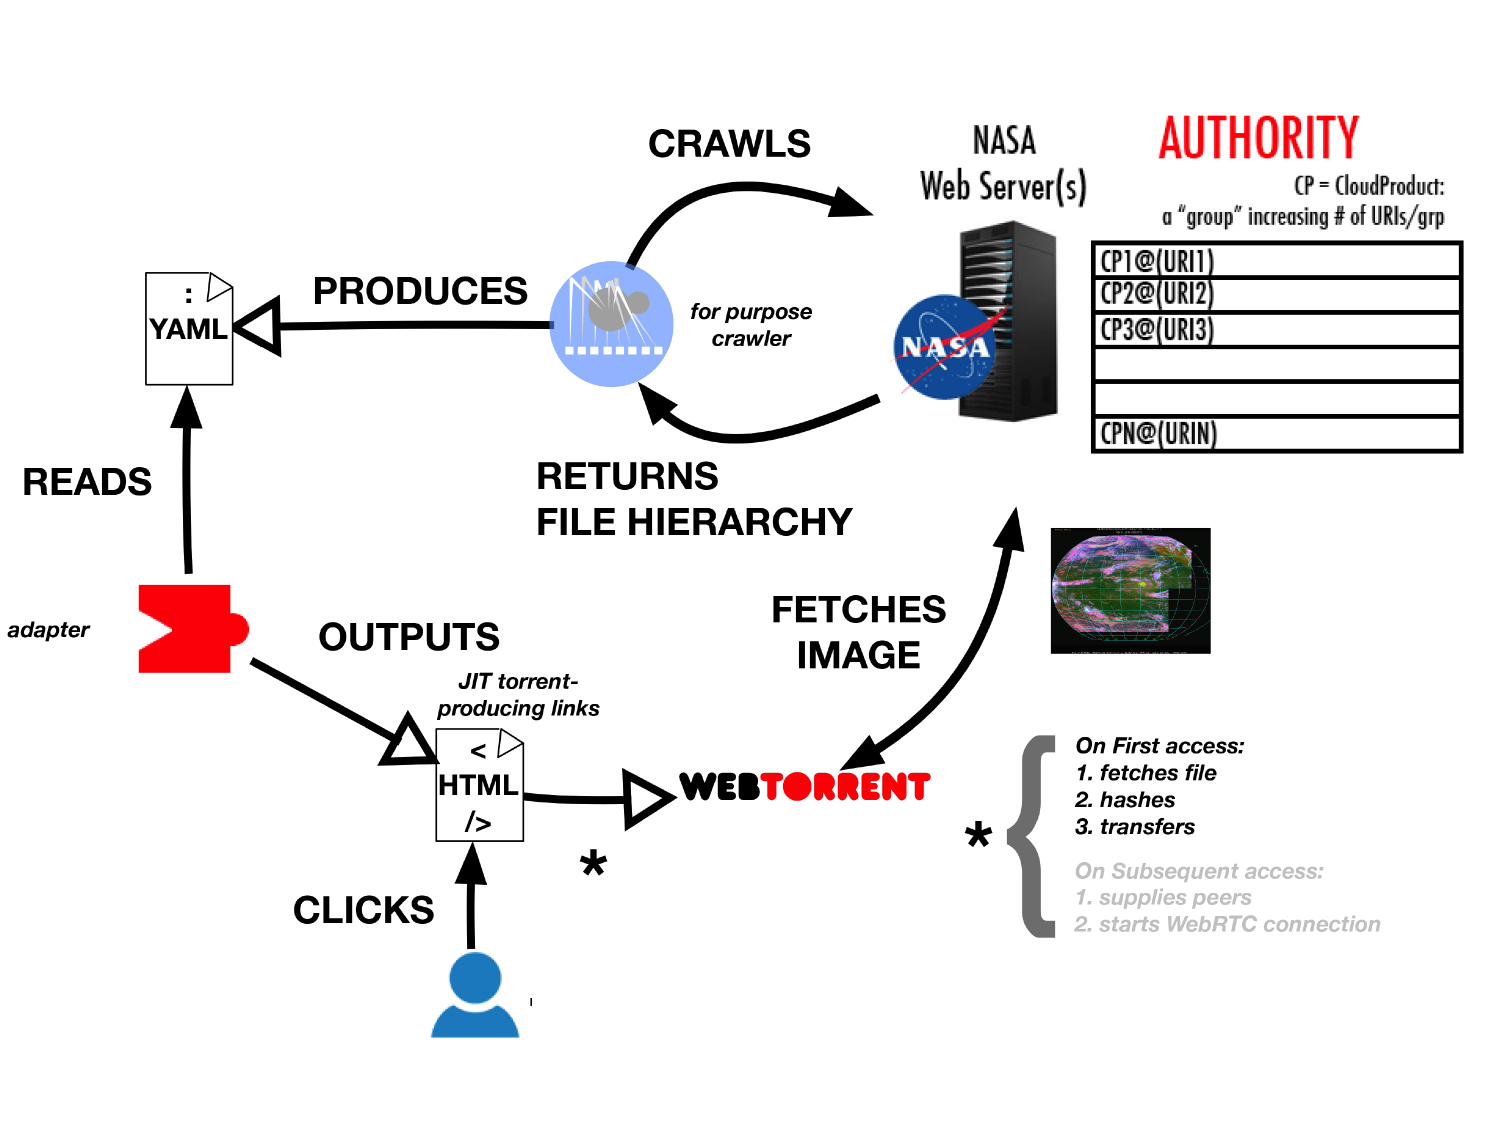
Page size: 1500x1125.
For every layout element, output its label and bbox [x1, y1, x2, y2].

picture [0, 78, 1500, 1046]
